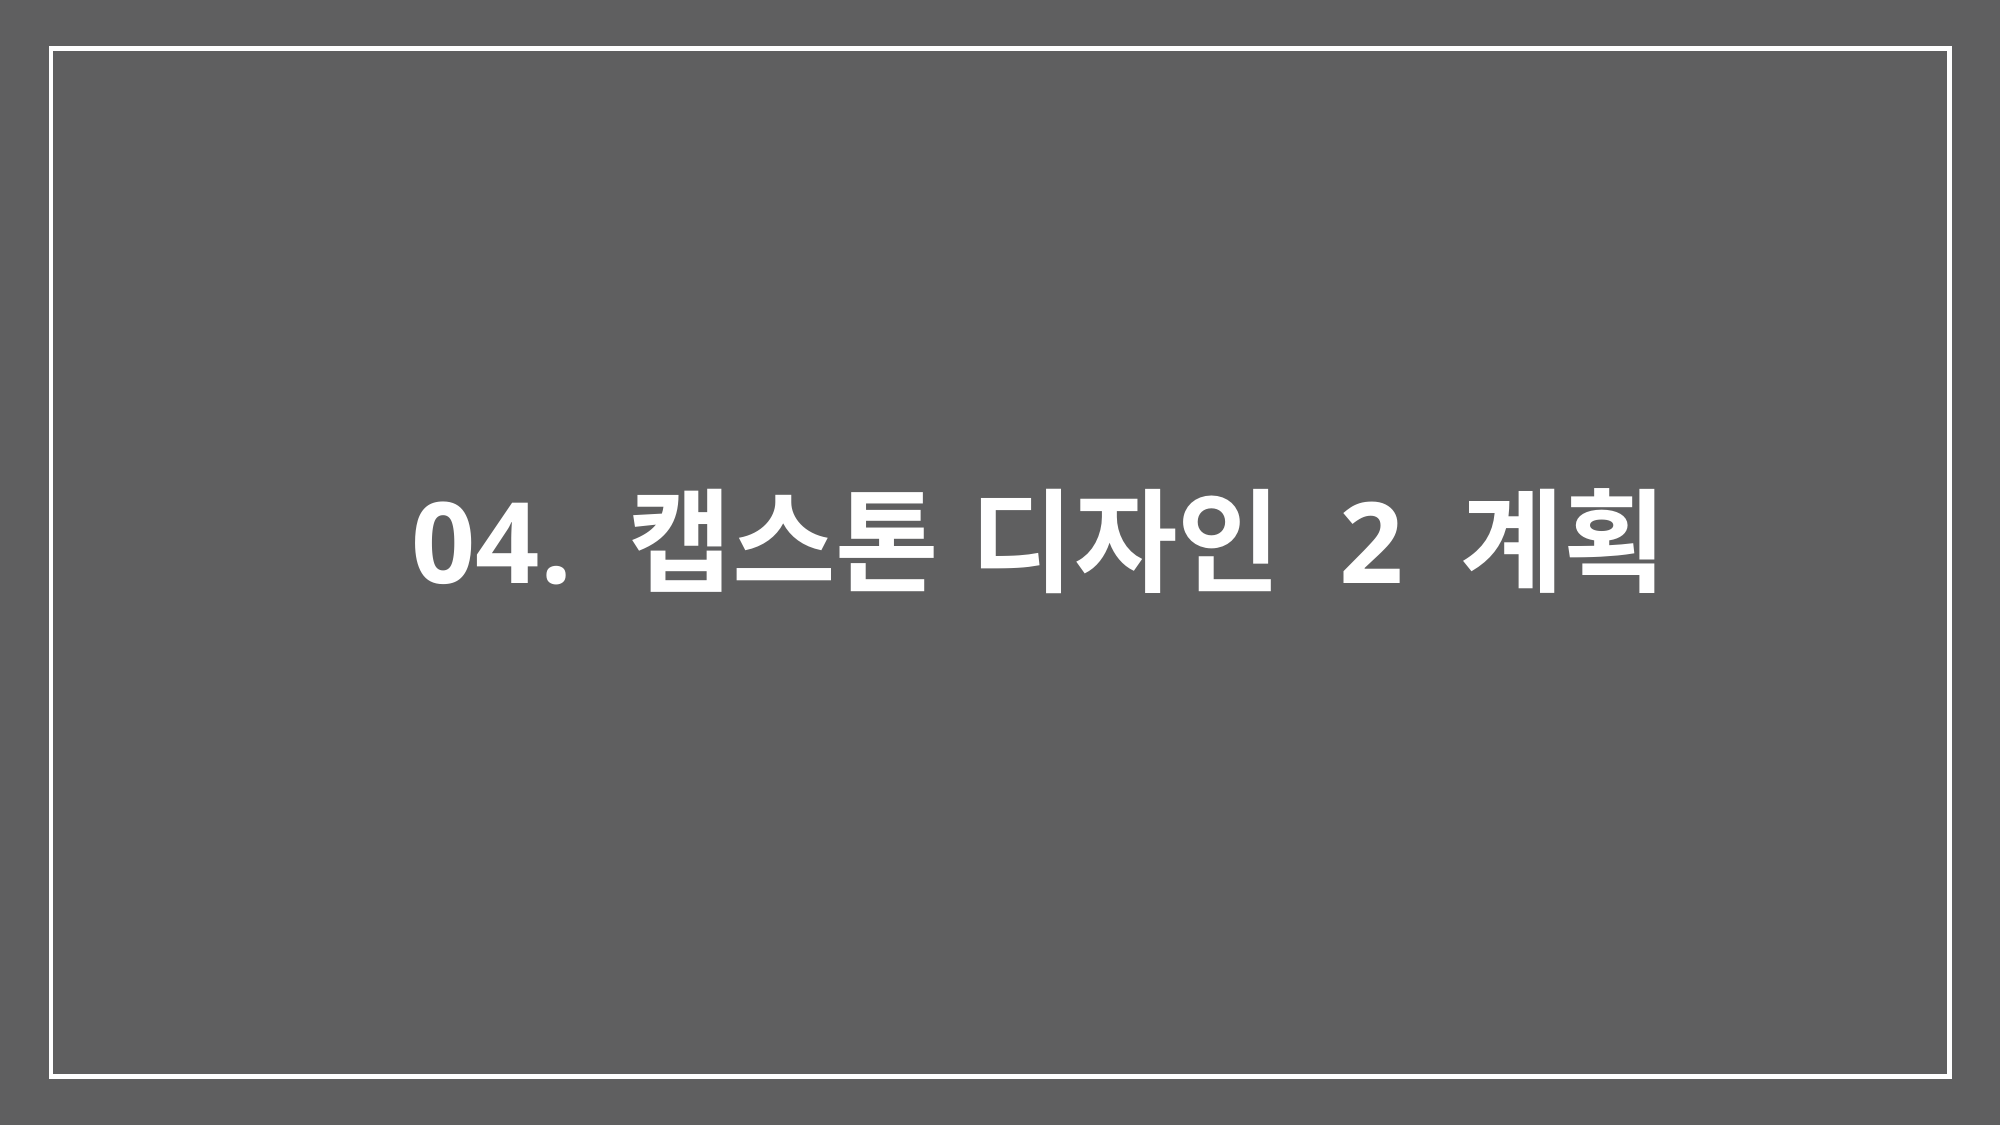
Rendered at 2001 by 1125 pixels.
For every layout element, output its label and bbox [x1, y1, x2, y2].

text_box [0, 0, 2000, 1125]
